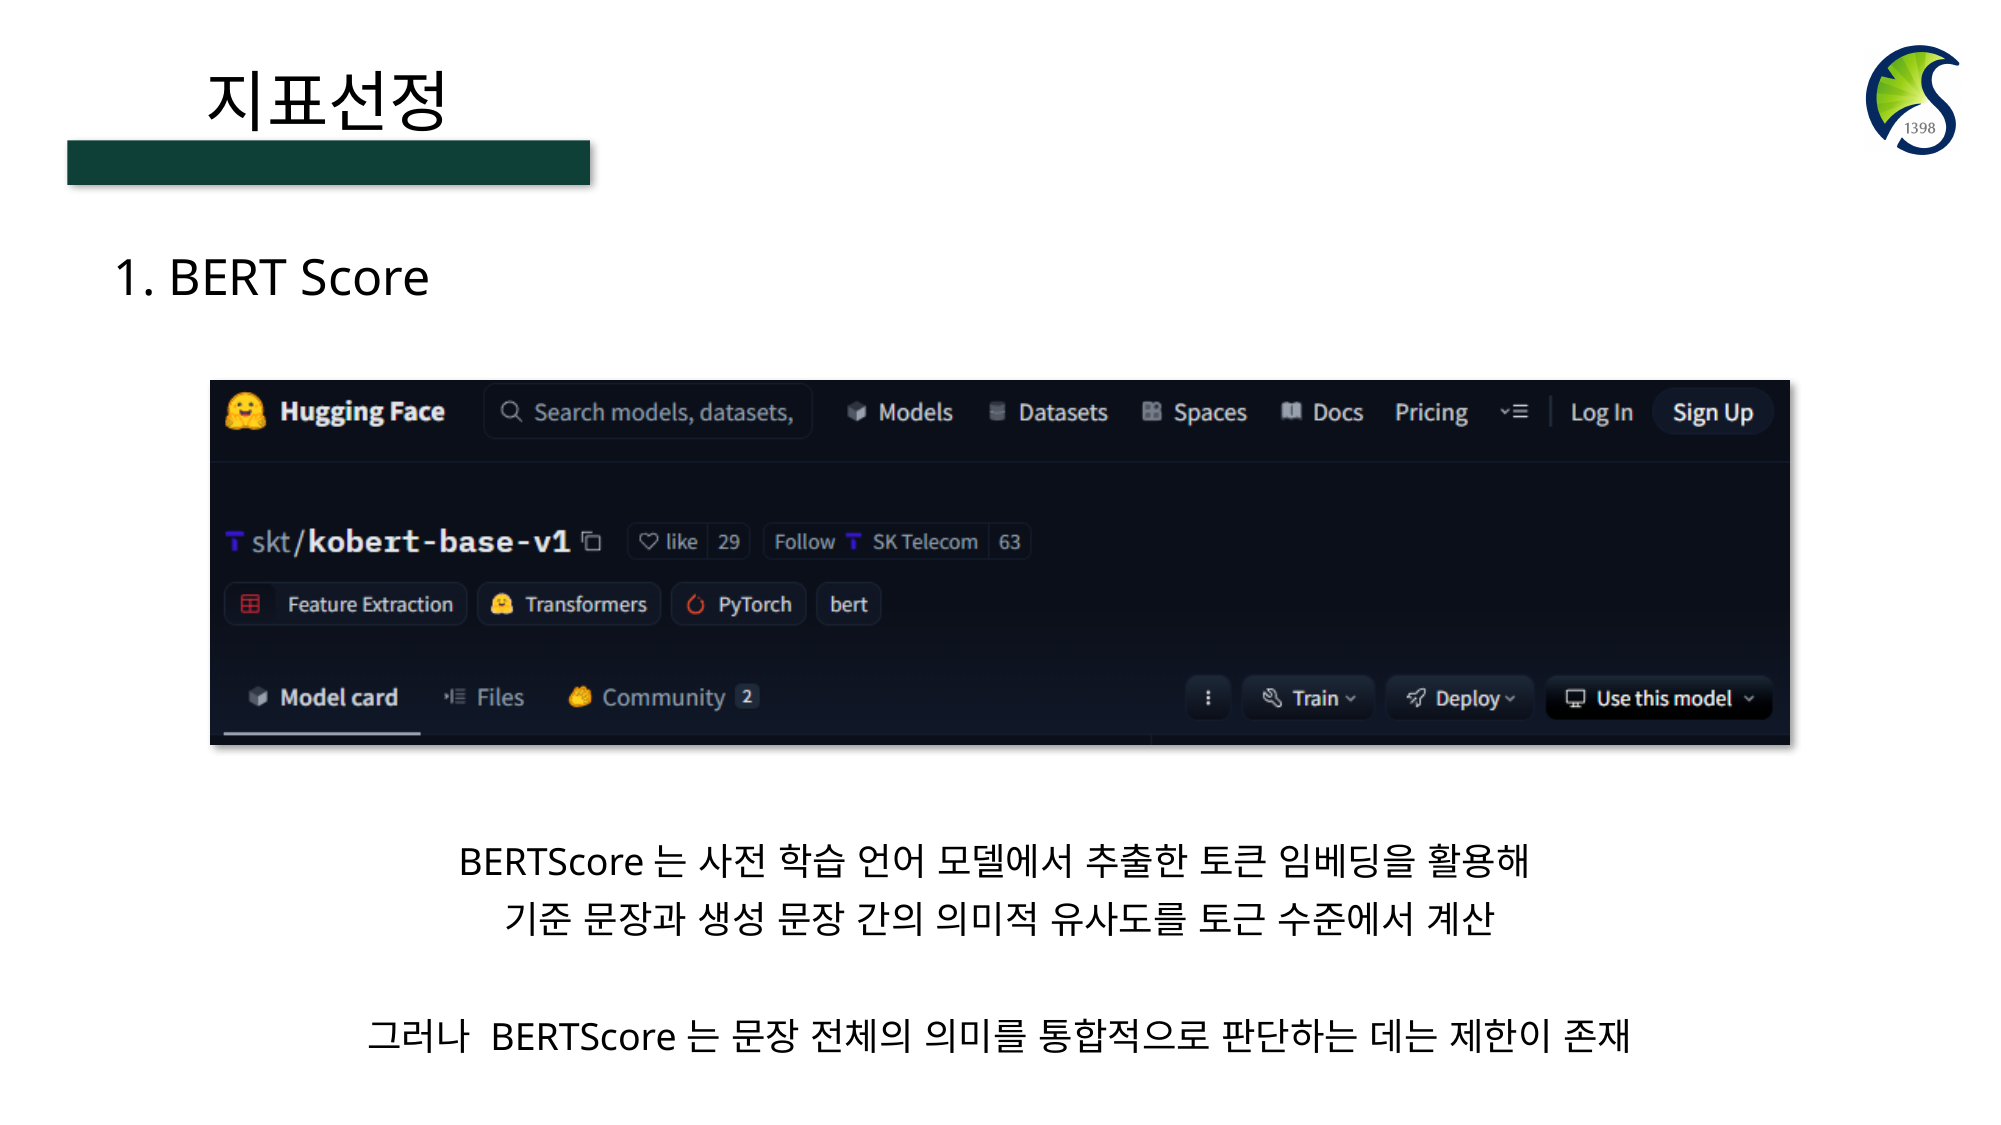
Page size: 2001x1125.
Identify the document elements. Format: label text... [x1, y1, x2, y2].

picture [1862, 42, 1964, 157]
text_box 1. BERT Score [99, 219, 622, 313]
picture [209, 379, 1791, 745]
text_box 지표선정 [70, 27, 587, 147]
text_box [66, 139, 592, 187]
text_box BERTScore는 사전 학습 언어 모델에서 추출한 토큰 임베딩을 활용해 기준 문장과 생성 문장 간의 의미적 유사도를 토근 수준에서 계산 그러나 BERTScore는 문장 전체의 의미를 통합적으로 판단하는 데는 제한이 존재 [184, 816, 1816, 1066]
